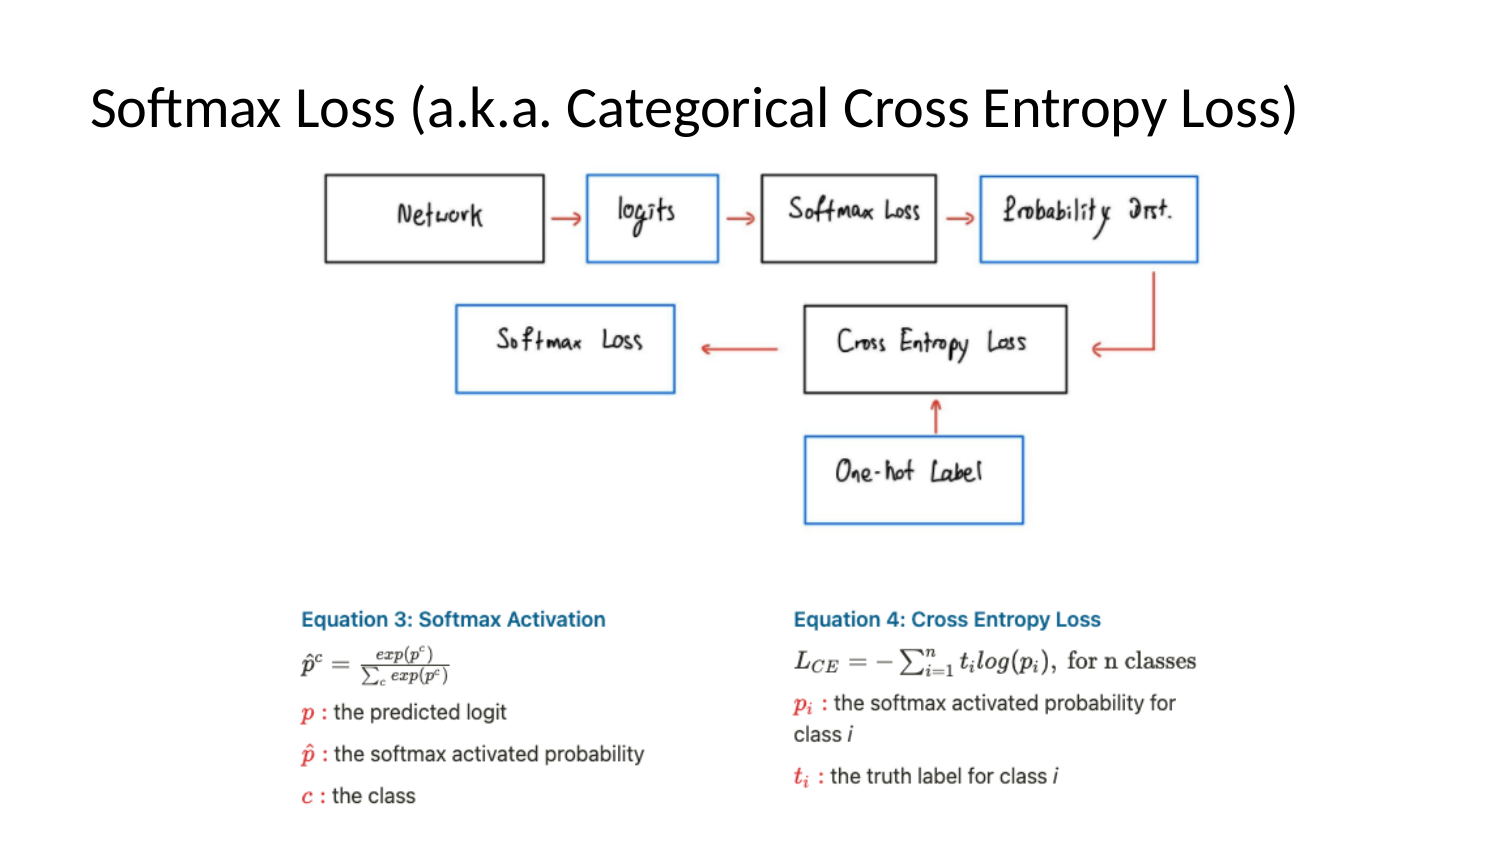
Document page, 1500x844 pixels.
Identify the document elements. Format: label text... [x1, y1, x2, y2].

title Softmax Loss (a.k.a. Categorical Cross Entropy Loss) [75, 33, 1425, 175]
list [279, 138, 1223, 836]
